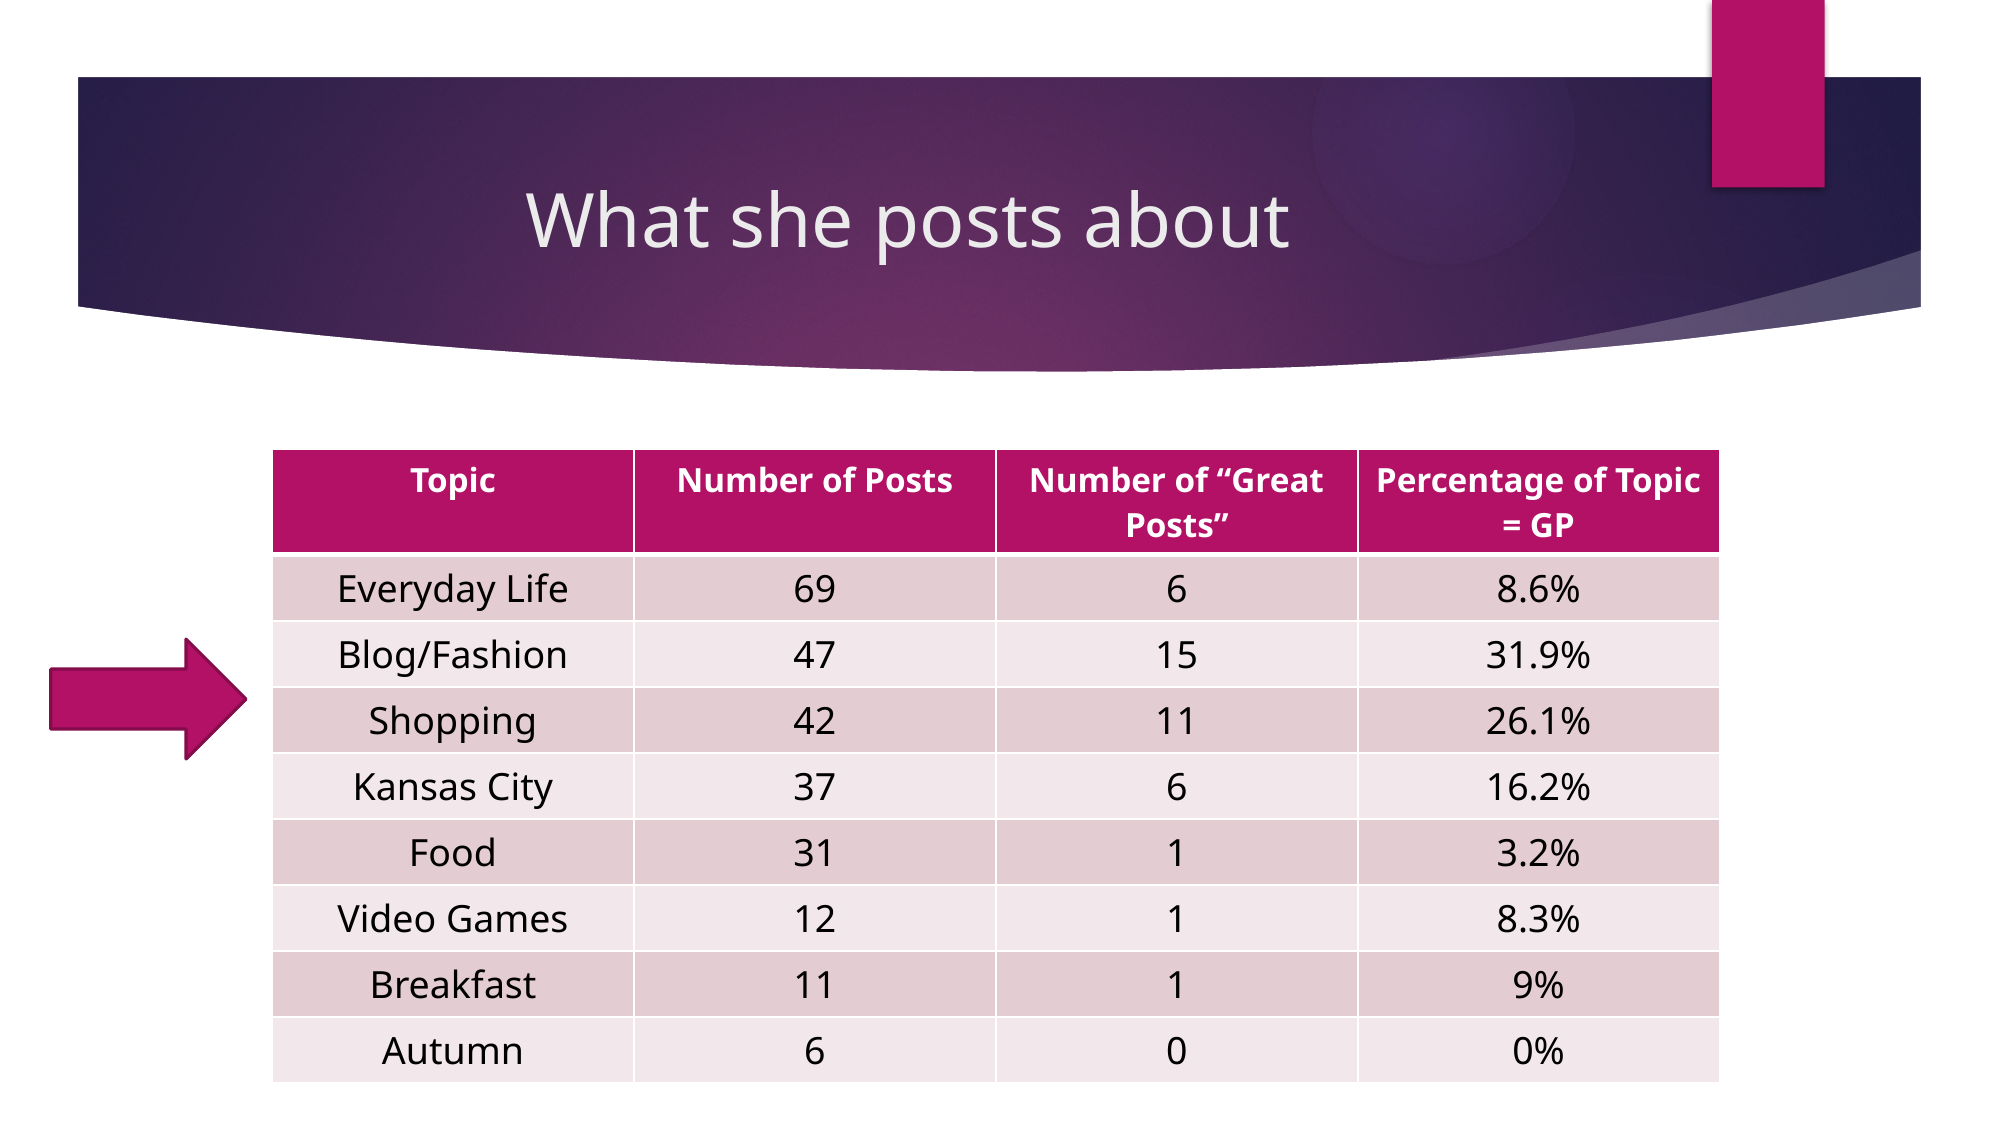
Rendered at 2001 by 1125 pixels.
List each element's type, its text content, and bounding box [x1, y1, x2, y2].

table_cell Everyday Life [273, 557, 633, 620]
table_cell 1 [997, 820, 1357, 884]
title What she posts about [189, 159, 1627, 276]
table_cell 6 [997, 557, 1357, 620]
table_cell 1 [997, 952, 1357, 1016]
table_cell 3.2% [1359, 820, 1719, 884]
table_cell 15 [997, 622, 1357, 686]
table_cell 26.1% [1359, 688, 1719, 752]
table_cell 0 [997, 1018, 1357, 1082]
table_cell Shopping [273, 688, 633, 752]
table_header Number of Posts [635, 450, 995, 552]
table_cell 16.2% [1359, 754, 1719, 818]
text_box [49, 637, 248, 761]
table_cell 8.3% [1359, 886, 1719, 950]
table_cell 11 [635, 952, 995, 1016]
table_cell 6 [997, 754, 1357, 818]
table_cell 47 [635, 622, 995, 686]
table_cell 1 [997, 886, 1357, 950]
table_cell Blog/Fashion [273, 622, 633, 686]
table_cell Video Games [273, 886, 633, 950]
table_cell Kansas City [273, 754, 633, 818]
table_cell Autumn [273, 1018, 633, 1082]
table_cell 31.9% [1359, 622, 1719, 686]
table_cell Breakfast [273, 952, 633, 1016]
table_cell 42 [635, 688, 995, 752]
table_cell 31 [635, 820, 995, 884]
table_header Percentage of Topic = GP [1359, 450, 1719, 552]
table_header Number of “Great Posts” [997, 450, 1357, 552]
table_cell 11 [997, 688, 1357, 752]
table_cell 69 [635, 557, 995, 620]
table_cell Food [273, 820, 633, 884]
table_header Topic [273, 450, 633, 552]
table_cell 8.6% [1359, 557, 1719, 620]
table_cell 9% [1359, 952, 1719, 1016]
table_cell 0% [1359, 1018, 1719, 1082]
table_cell 37 [635, 754, 995, 818]
table_cell 12 [635, 886, 995, 950]
table_cell 6 [635, 1018, 995, 1082]
